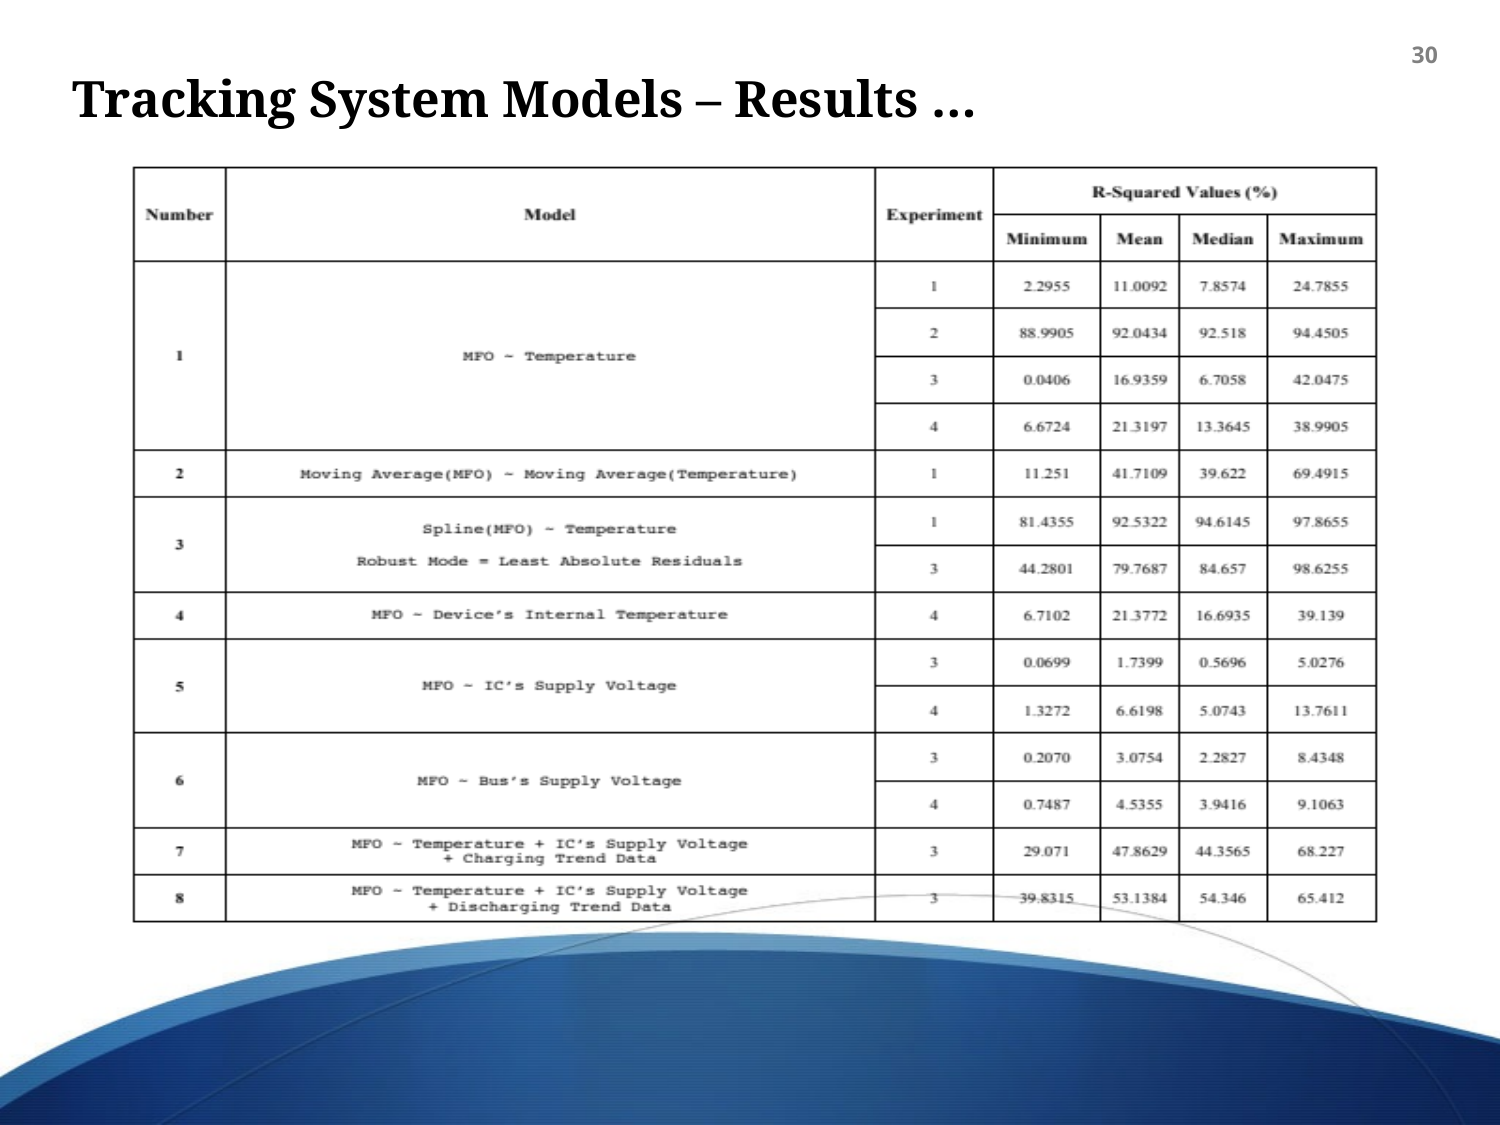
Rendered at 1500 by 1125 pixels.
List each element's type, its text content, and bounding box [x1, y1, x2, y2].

text_box Tracking System Models – Results … [57, 60, 1461, 136]
slide_number 30 [1381, 26, 1469, 87]
picture [0, 0, 1500, 1125]
